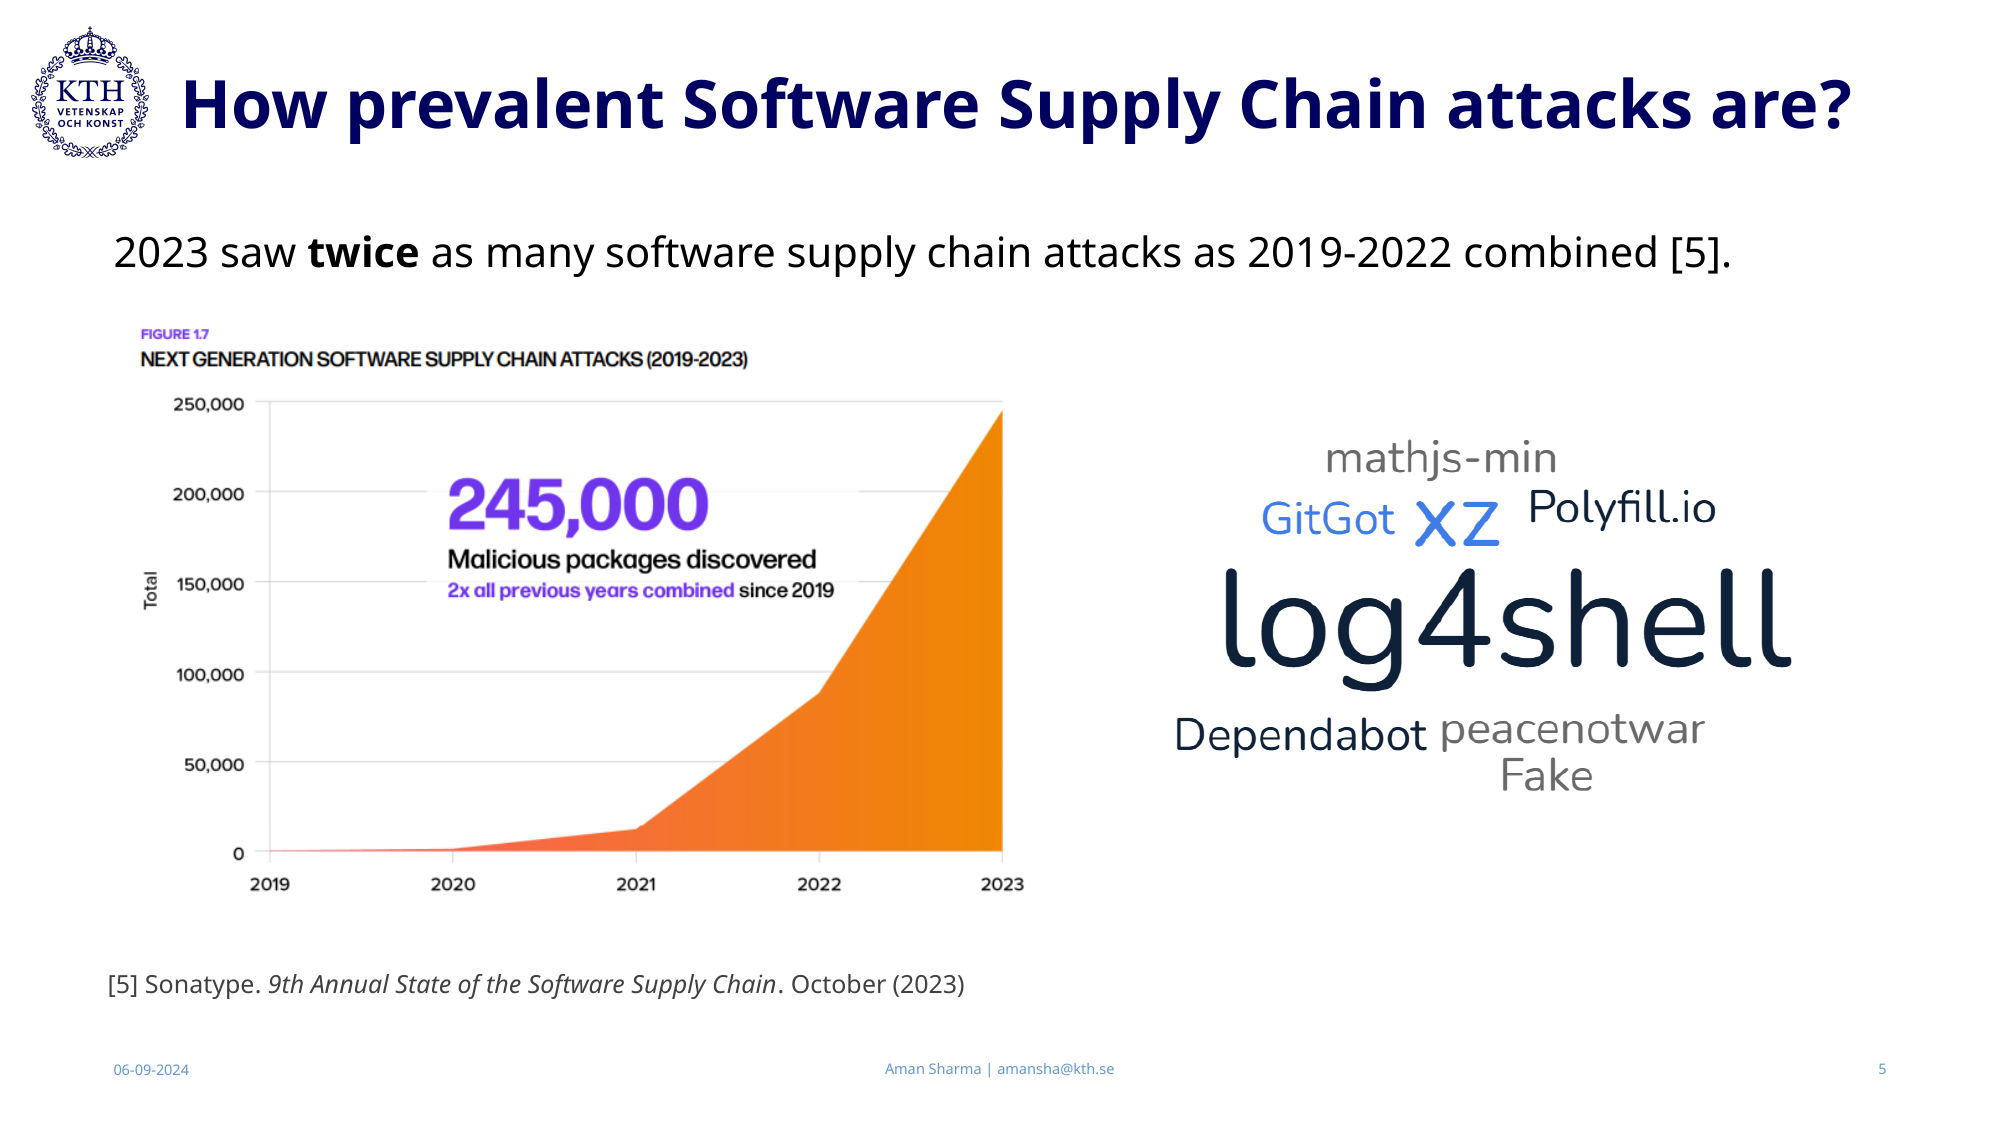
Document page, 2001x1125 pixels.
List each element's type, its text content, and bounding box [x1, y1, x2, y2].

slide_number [98, 1061, 549, 1078]
footer Aman Sharma | amansha@kth.se [662, 1061, 1338, 1078]
picture [116, 318, 1029, 905]
title How prevalent Software Supply Chain attacks are? [165, 53, 1902, 151]
slide_number 5 [1451, 1061, 1902, 1078]
picture [1033, 304, 1998, 958]
text_box [5] Sonatype. 9th Annual State of the Software Supply Chain. October (2023) [93, 960, 1482, 1006]
picture [31, 26, 149, 158]
list 2023 saw twice as many software supply chain attacks as 2019-2022 combined [5]. [98, 224, 1902, 1038]
